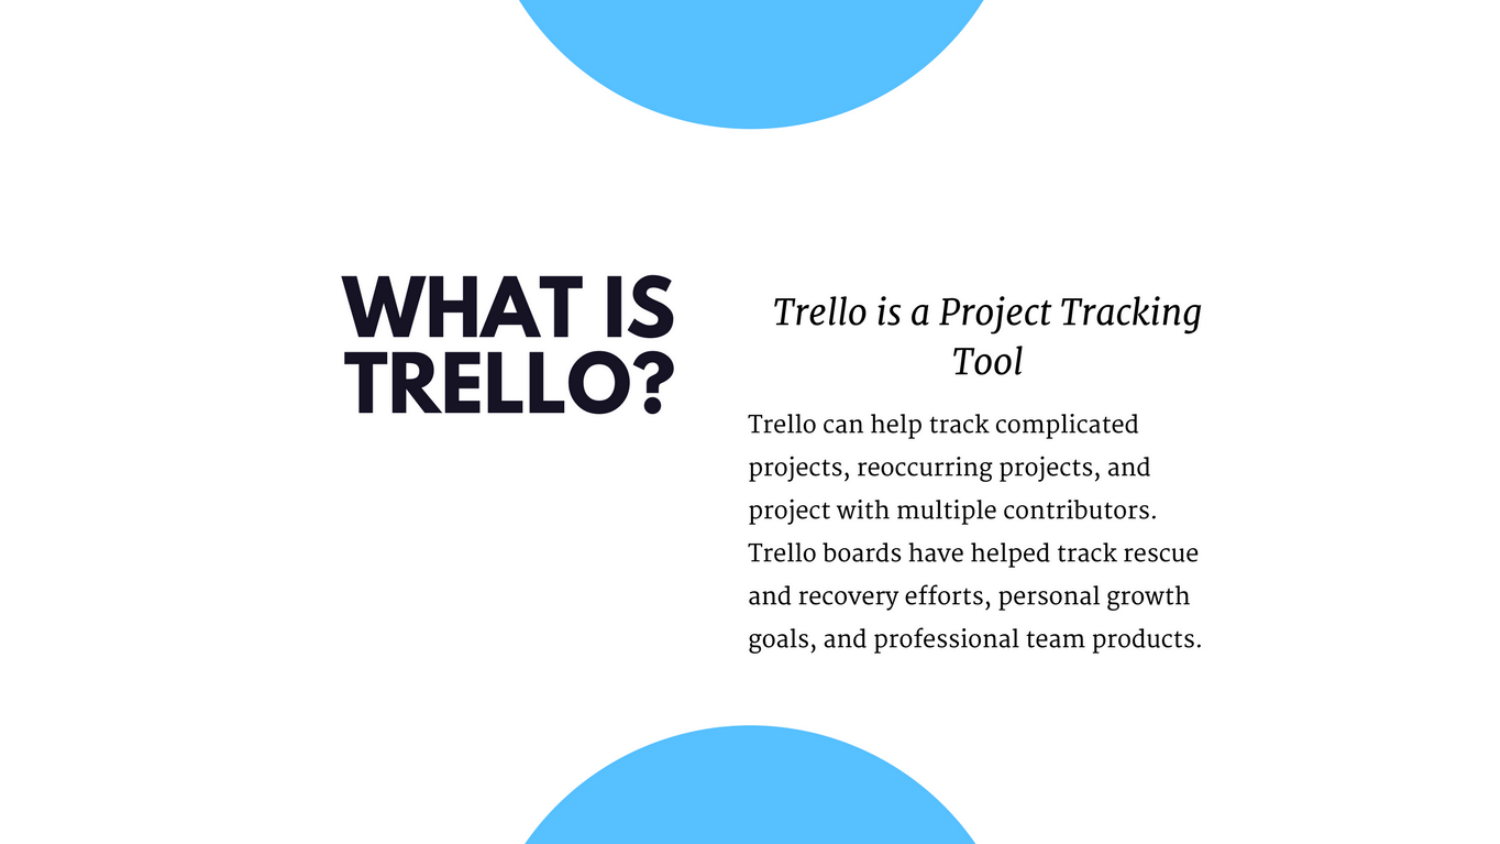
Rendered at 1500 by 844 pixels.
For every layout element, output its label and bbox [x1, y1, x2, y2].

picture [187, 0, 1313, 844]
